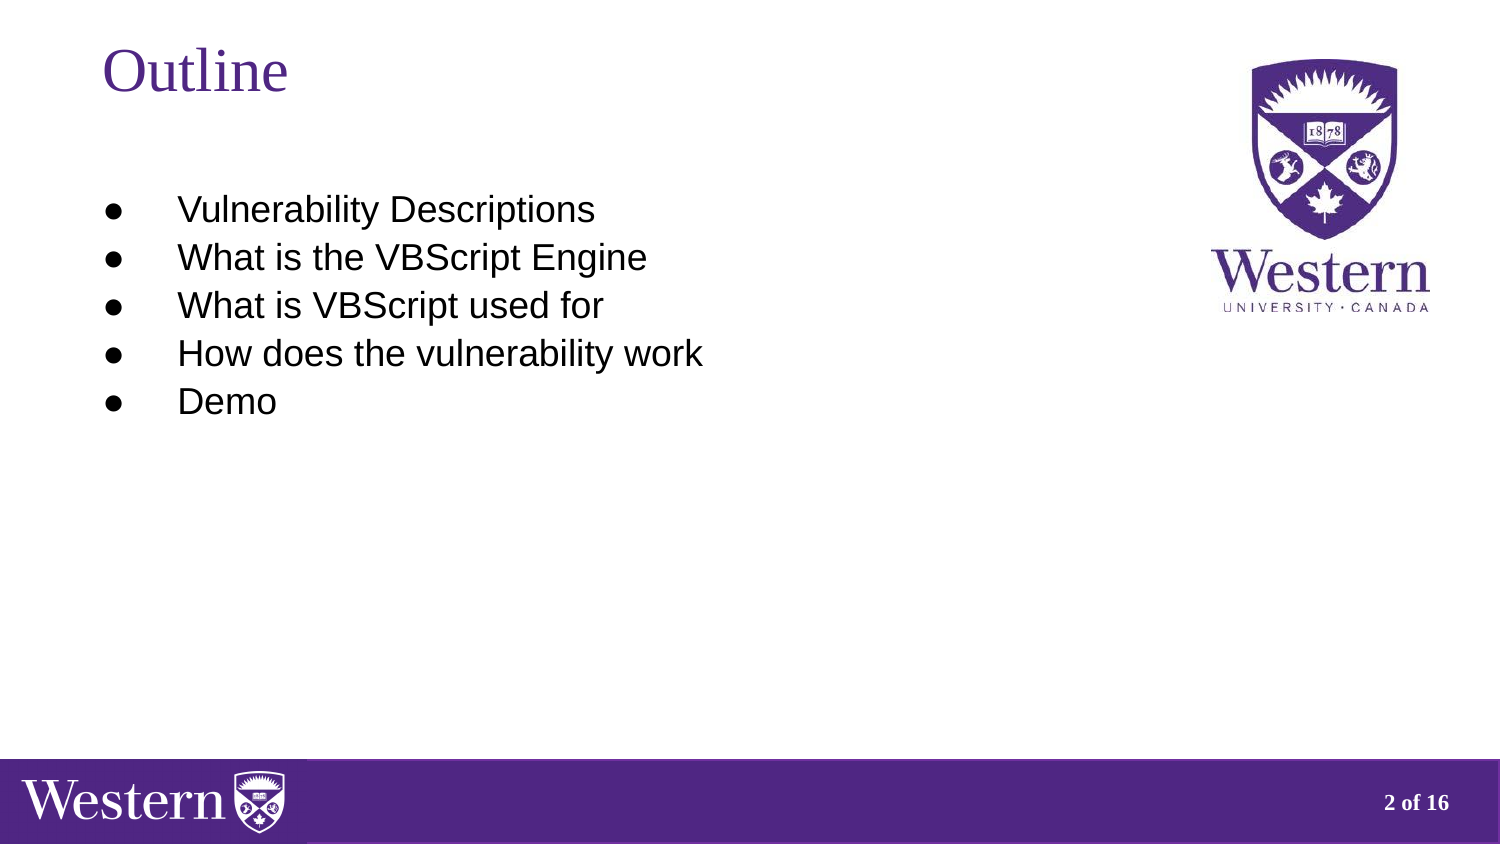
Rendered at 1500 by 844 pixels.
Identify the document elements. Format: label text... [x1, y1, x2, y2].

picture [1210, 59, 1430, 312]
text_box [308, 759, 1500, 844]
picture [0, 759, 308, 844]
slide_number 2 of 16 [1163, 779, 1500, 824]
title Outline [91, 52, 1164, 111]
subtitle Vulnerability Descriptions What is the VBScript Engine What is VBScript used for How does the vulnerability work Demo [91, 176, 1190, 695]
